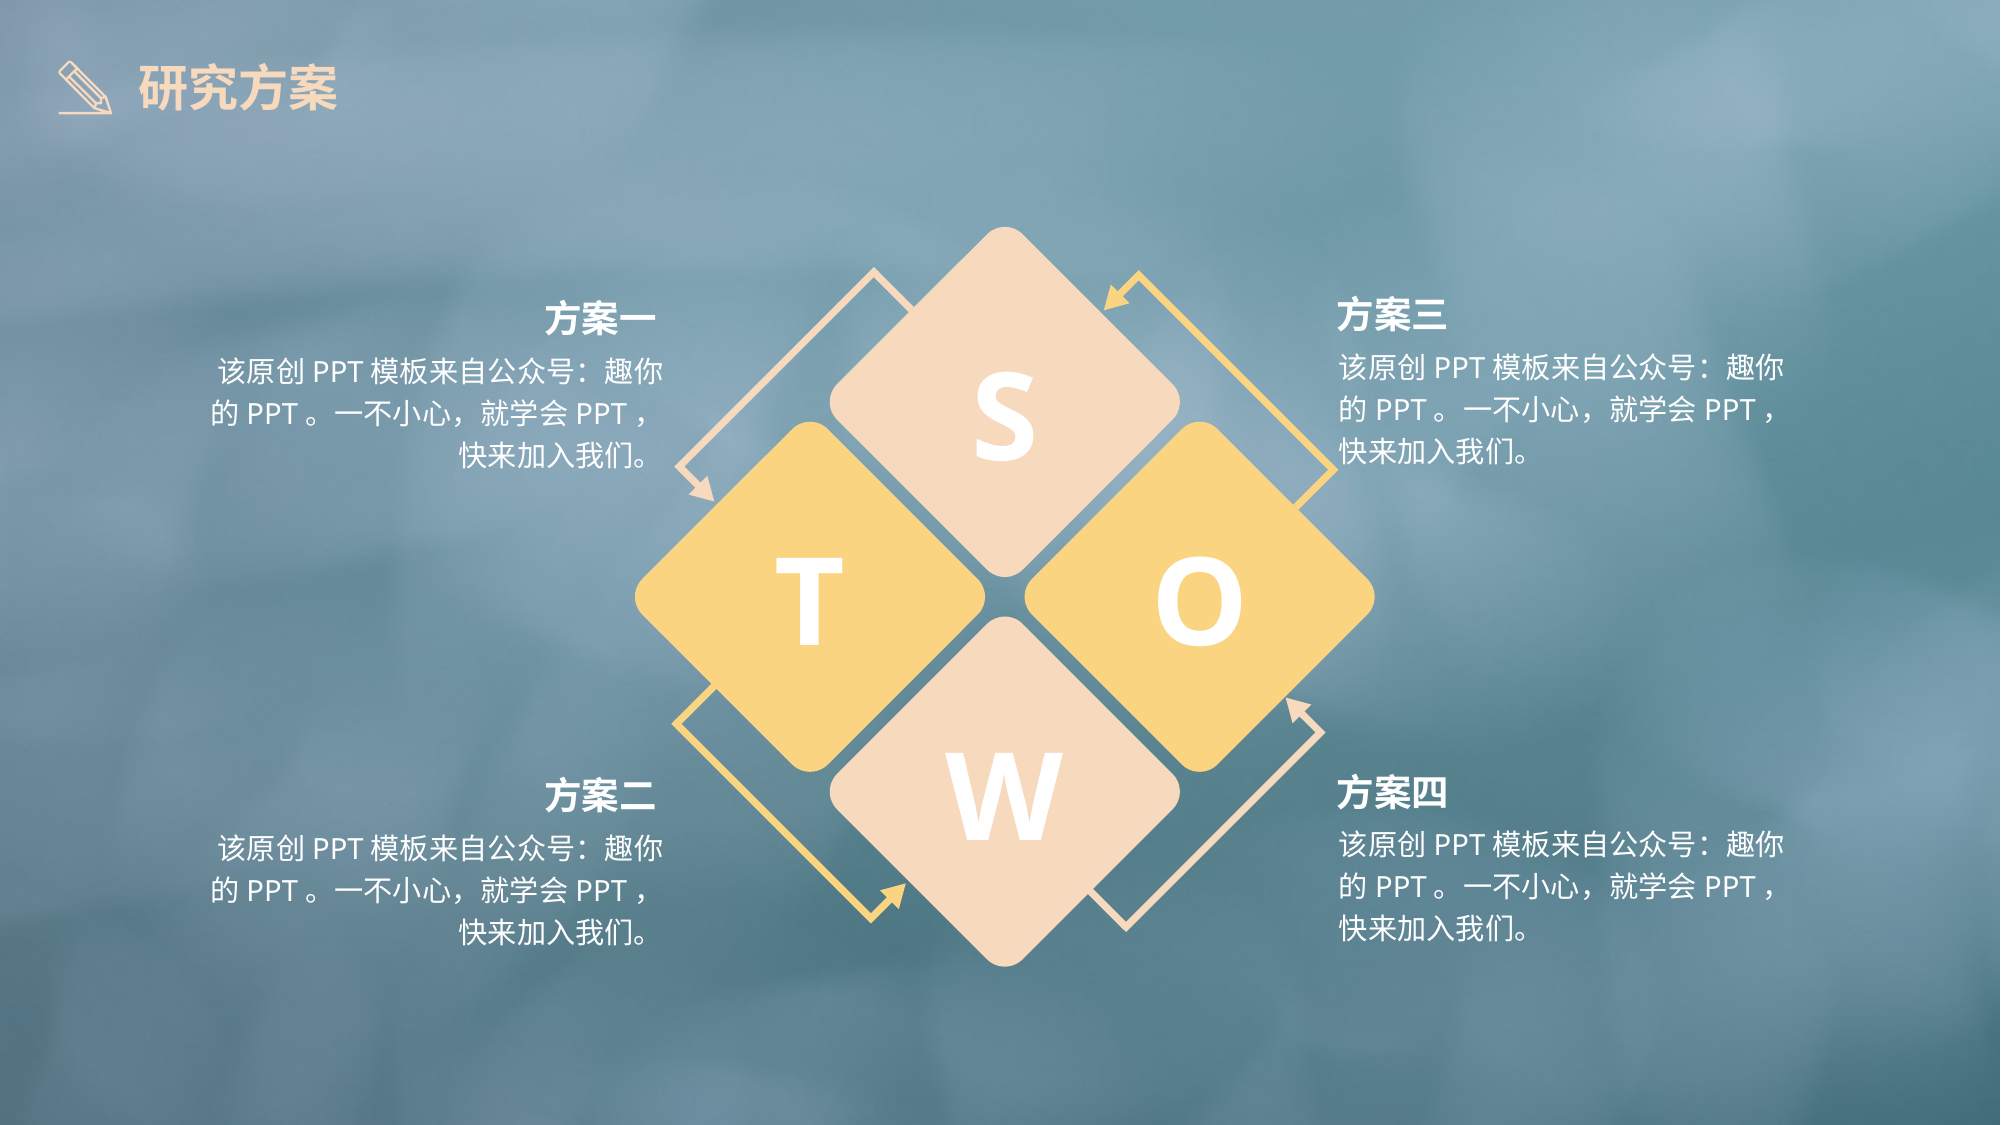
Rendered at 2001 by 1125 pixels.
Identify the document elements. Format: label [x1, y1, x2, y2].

text_box [644, 240, 1356, 953]
picture [0, 0, 2000, 1125]
text_box [58, 49, 508, 126]
